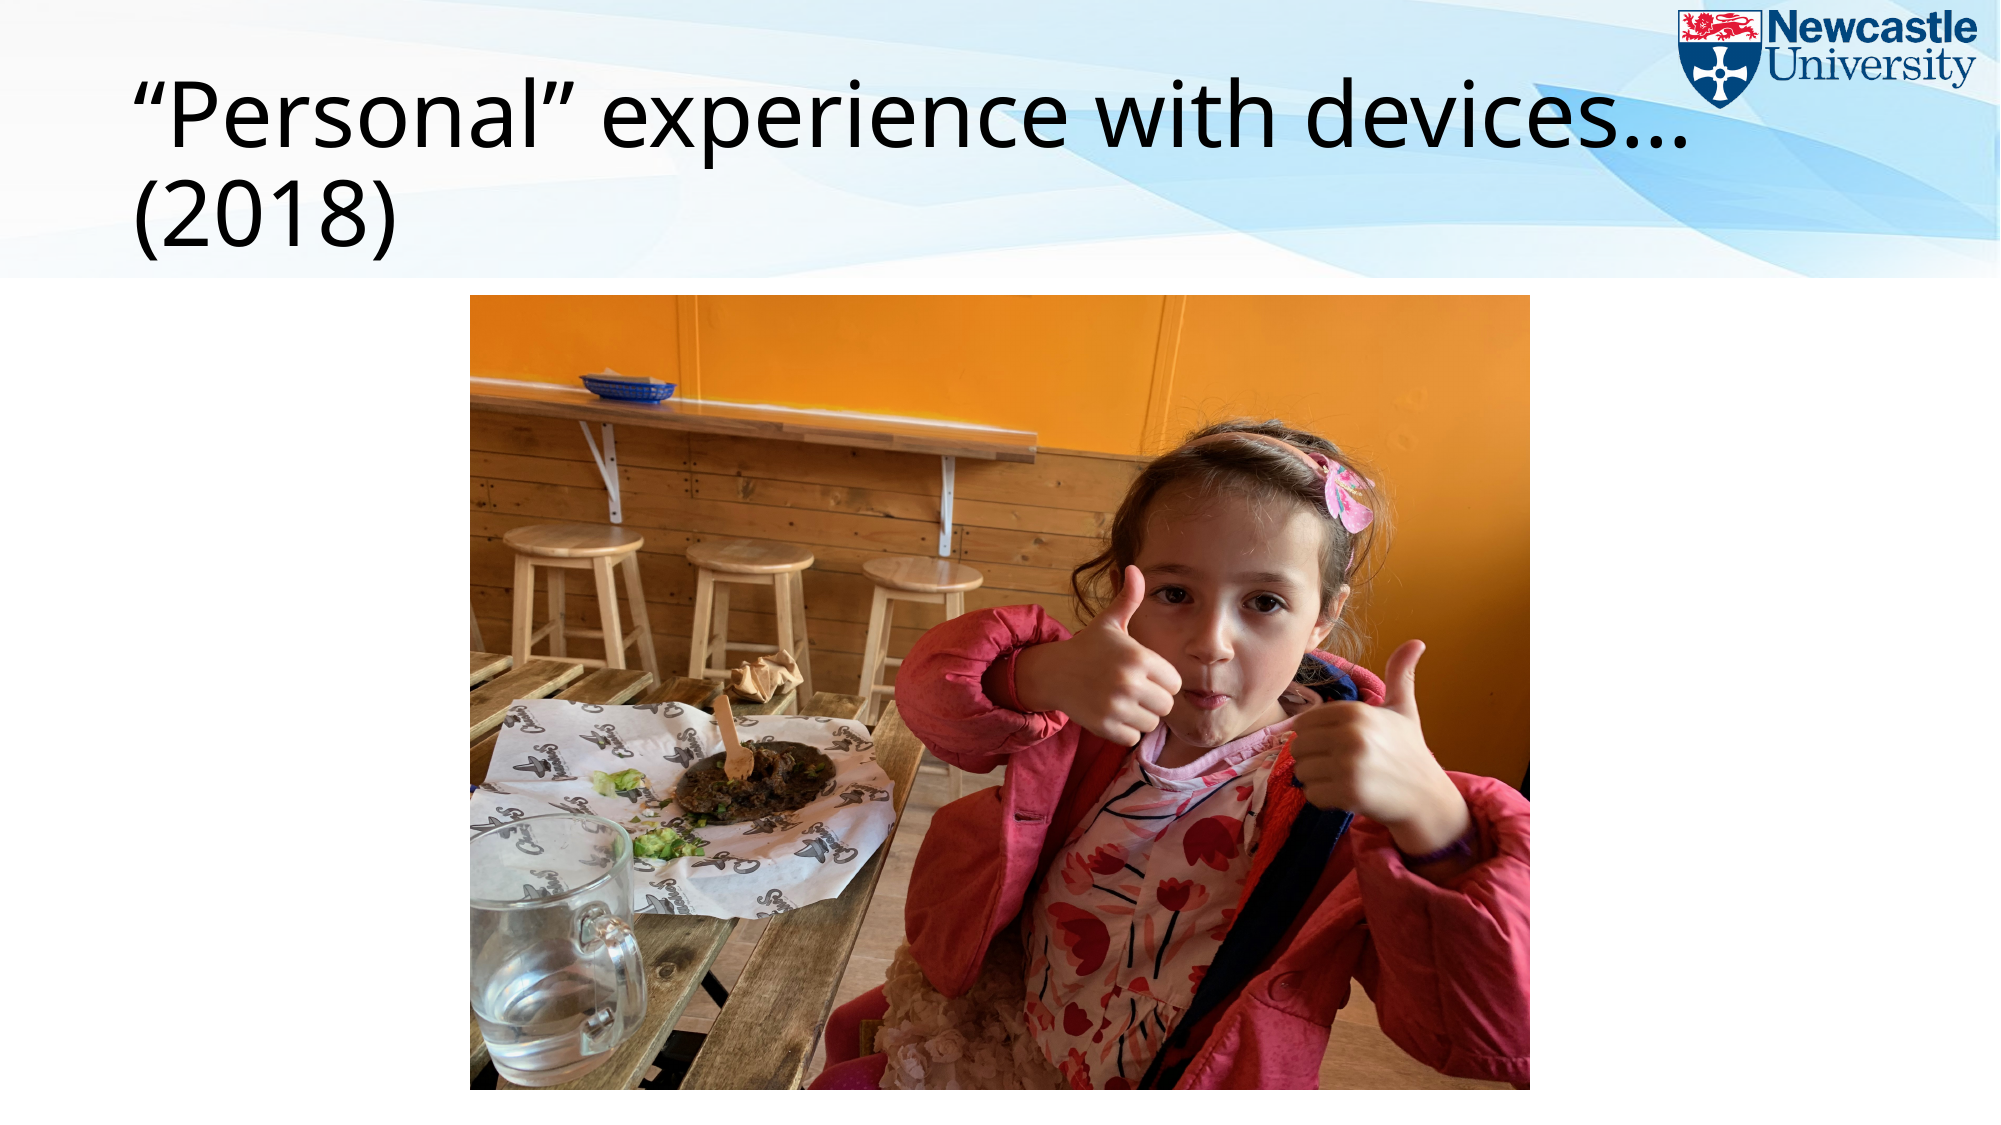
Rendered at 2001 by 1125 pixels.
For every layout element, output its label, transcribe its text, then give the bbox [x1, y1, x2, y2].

text_box “Personal” experience with devices… (2018) [118, 58, 1843, 277]
picture [470, 295, 1530, 1090]
picture [1678, 10, 1977, 109]
